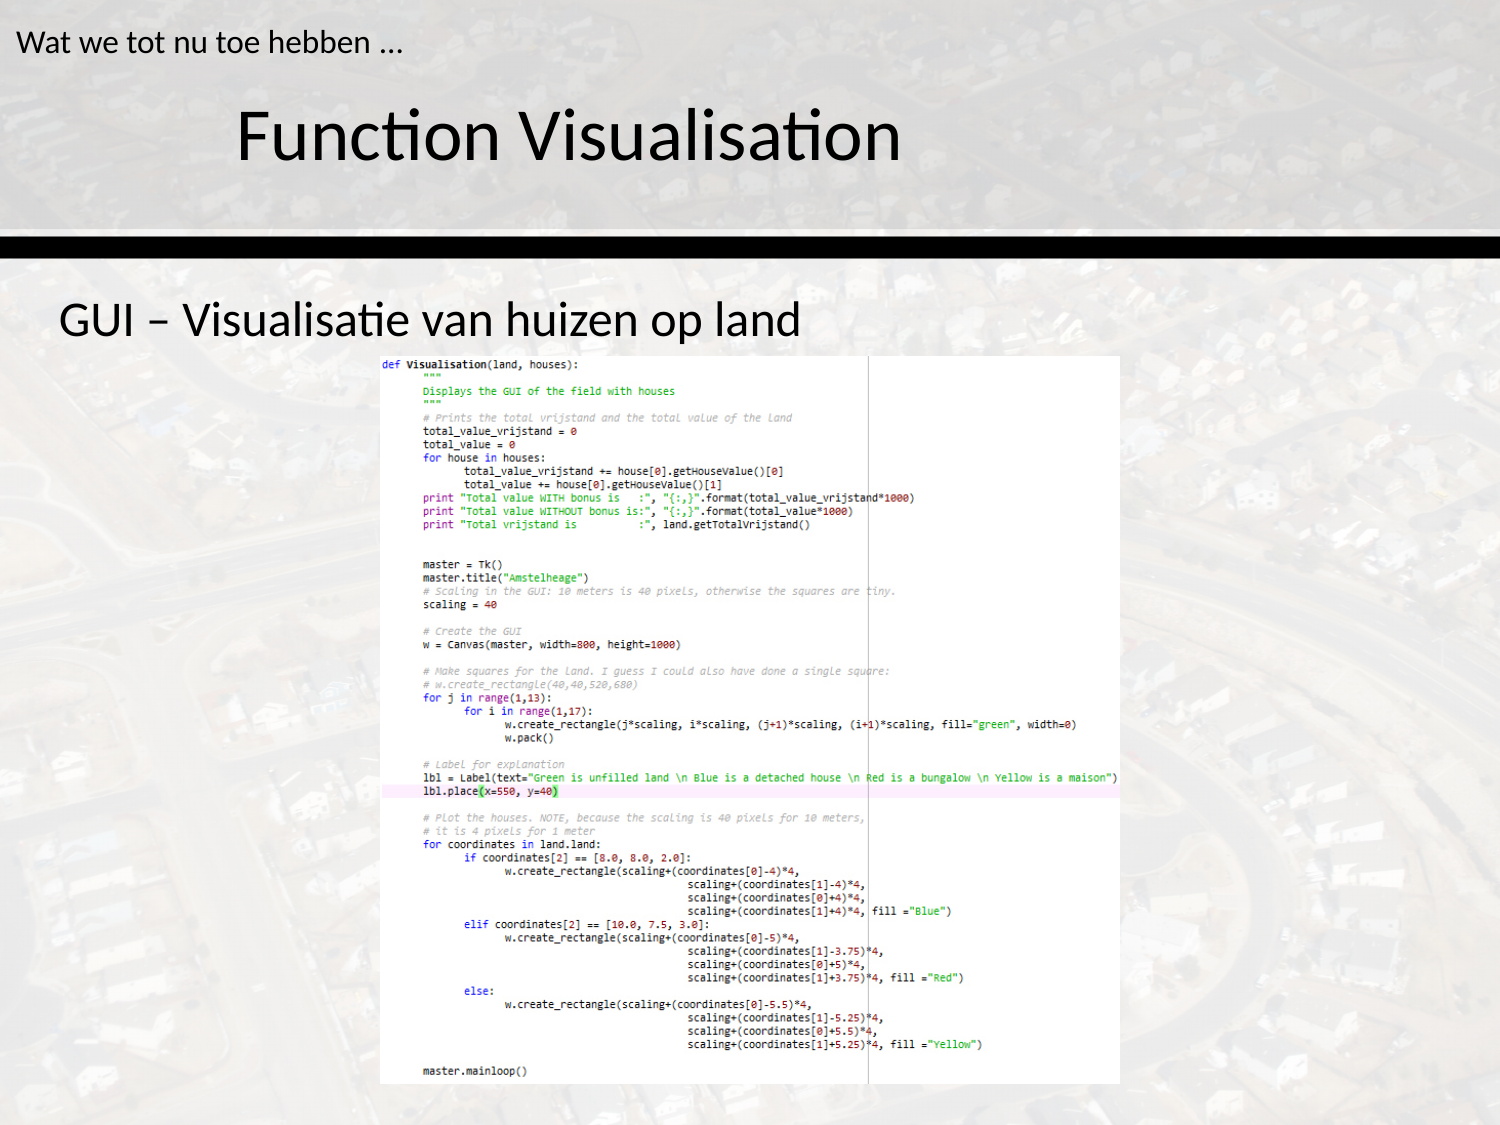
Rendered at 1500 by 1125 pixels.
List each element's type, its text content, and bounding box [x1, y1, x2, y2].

text_box Function Visualisation [0, 78, 1140, 183]
title Wat we tot nu toe hebben ... [1, 1, 561, 78]
picture [0, 0, 1500, 1125]
text_box GUI – Visualisatie van huizen op land [44, 278, 1117, 354]
